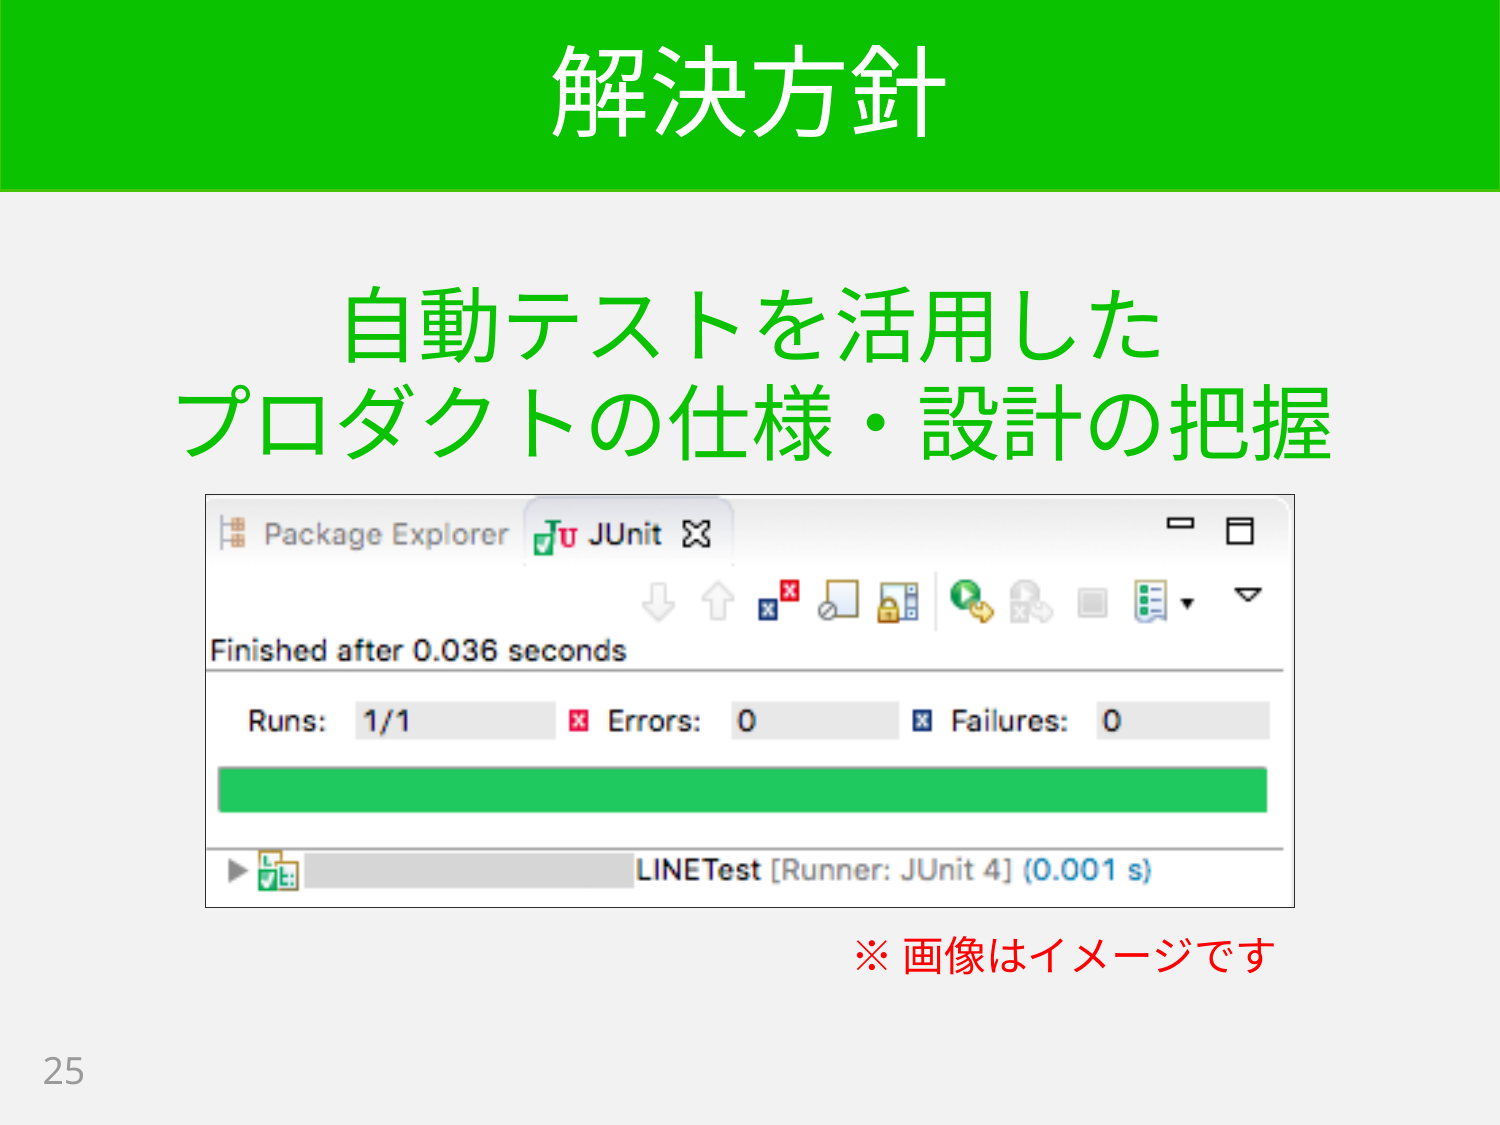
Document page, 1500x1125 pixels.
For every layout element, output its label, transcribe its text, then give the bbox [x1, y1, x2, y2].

title 解決方針 [0, 53, 1500, 140]
text_box ※画像はイメージです [103, 909, 1293, 1000]
picture [205, 494, 1295, 908]
list 自動テストを活用した プロダクトの仕様・設計の把握 [103, 277, 1397, 1000]
slide_number 25 [27, 1042, 146, 1102]
